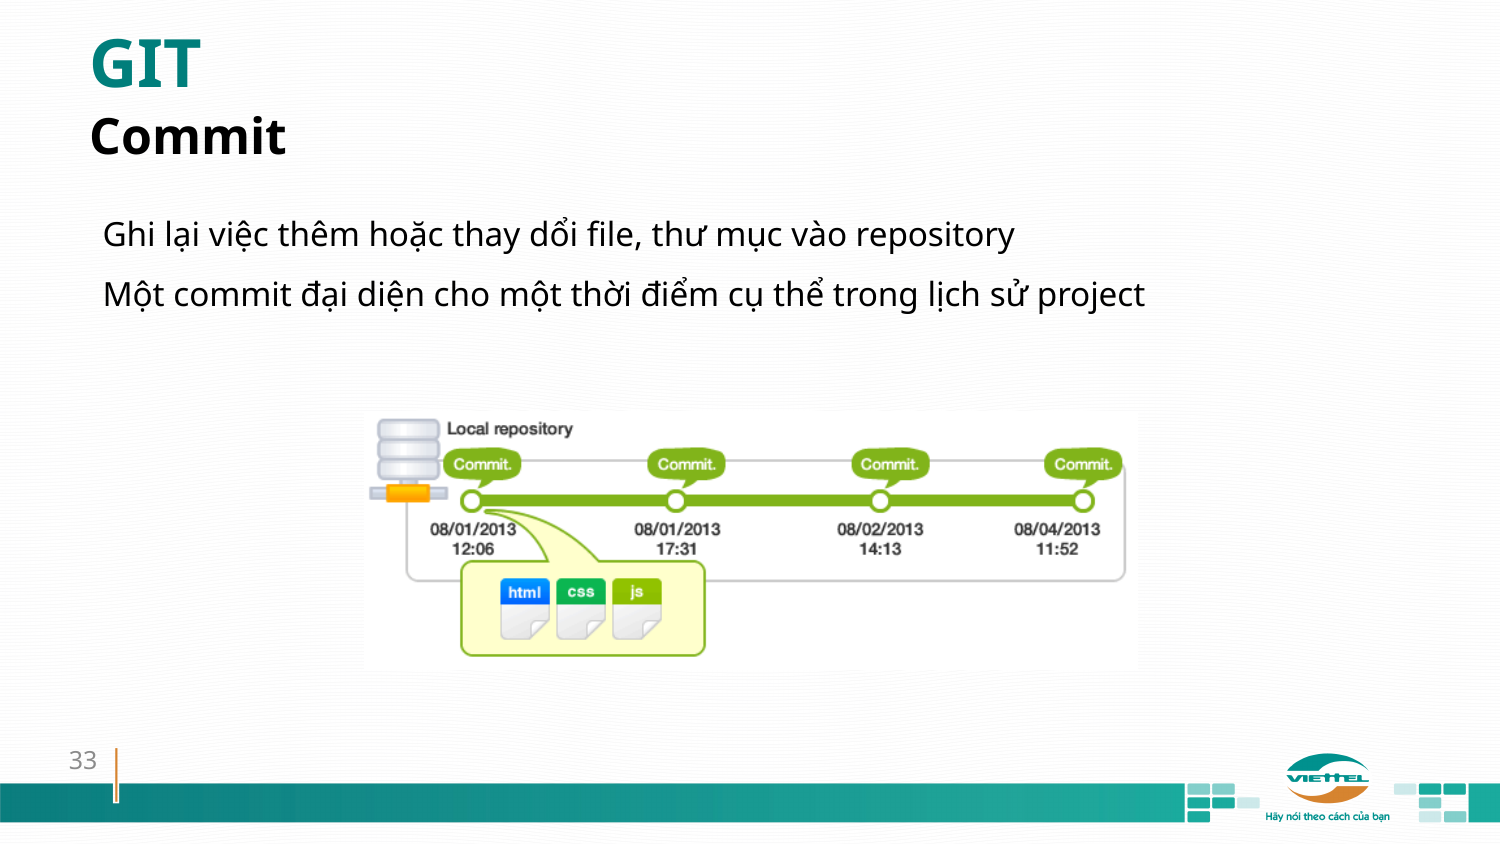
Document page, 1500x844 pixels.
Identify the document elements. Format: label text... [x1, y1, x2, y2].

text_box Ghi lại việc thêm hoặc thay dổi file, thư mục vào repository Một commit đại diện cho một thời điểm cụ thể trong lịch sử project [87, 185, 1306, 321]
text_box Commit [74, 96, 1258, 172]
text_box GIT [74, 13, 1102, 96]
picture [0, 0, 1500, 844]
slide_number 33 [37, 739, 113, 785]
